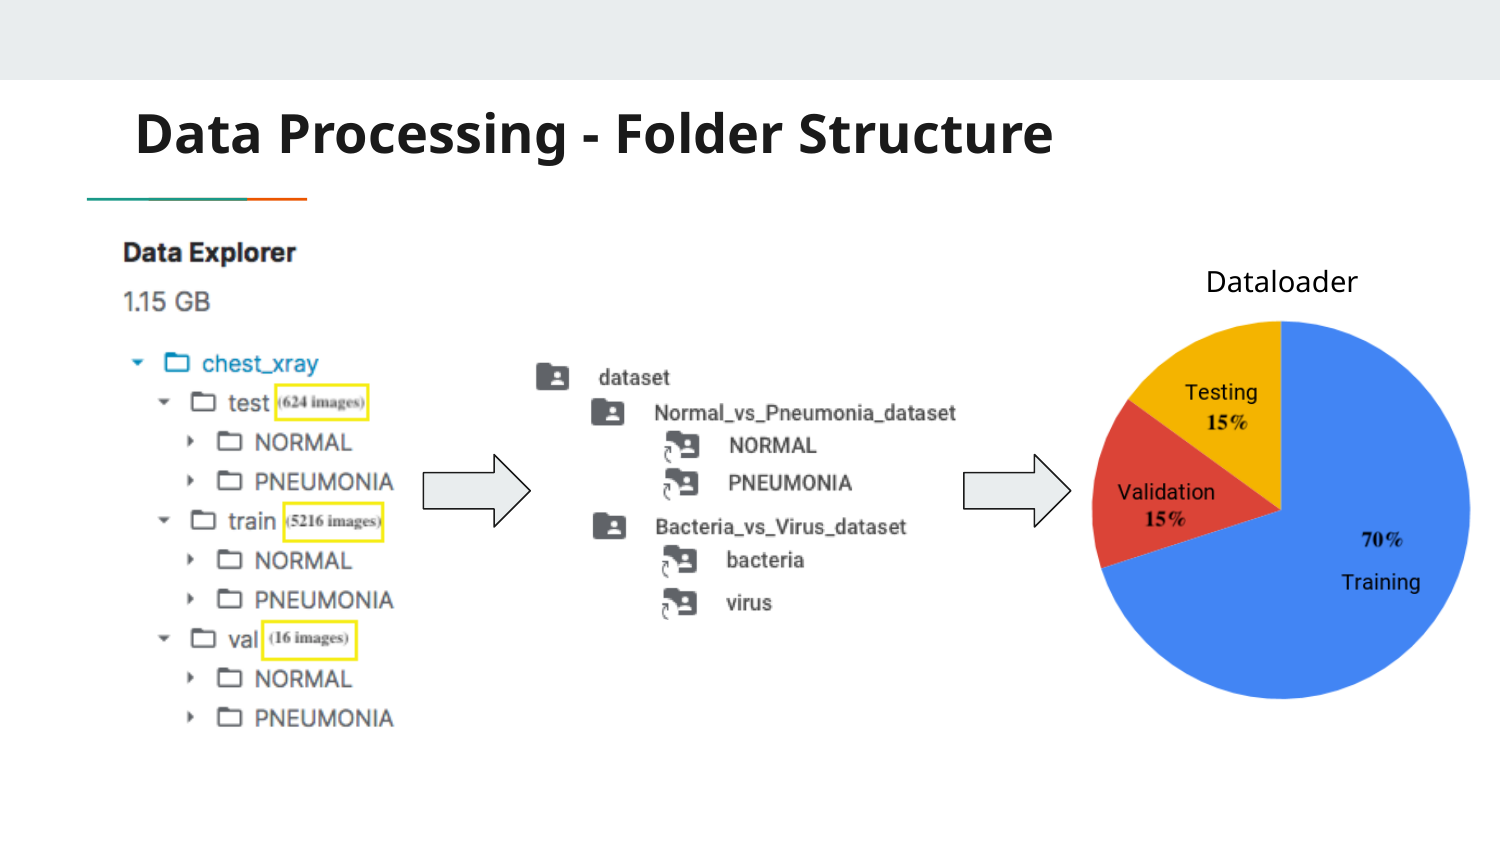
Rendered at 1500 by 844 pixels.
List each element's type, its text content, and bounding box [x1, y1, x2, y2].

title Data Processing - Folder Structure [119, 83, 1381, 172]
picture [110, 231, 416, 751]
picture [1085, 300, 1480, 723]
text_box [423, 454, 514, 528]
text_box Dataloader [1190, 248, 1374, 299]
text_box [985, 454, 1071, 528]
picture [519, 332, 981, 649]
